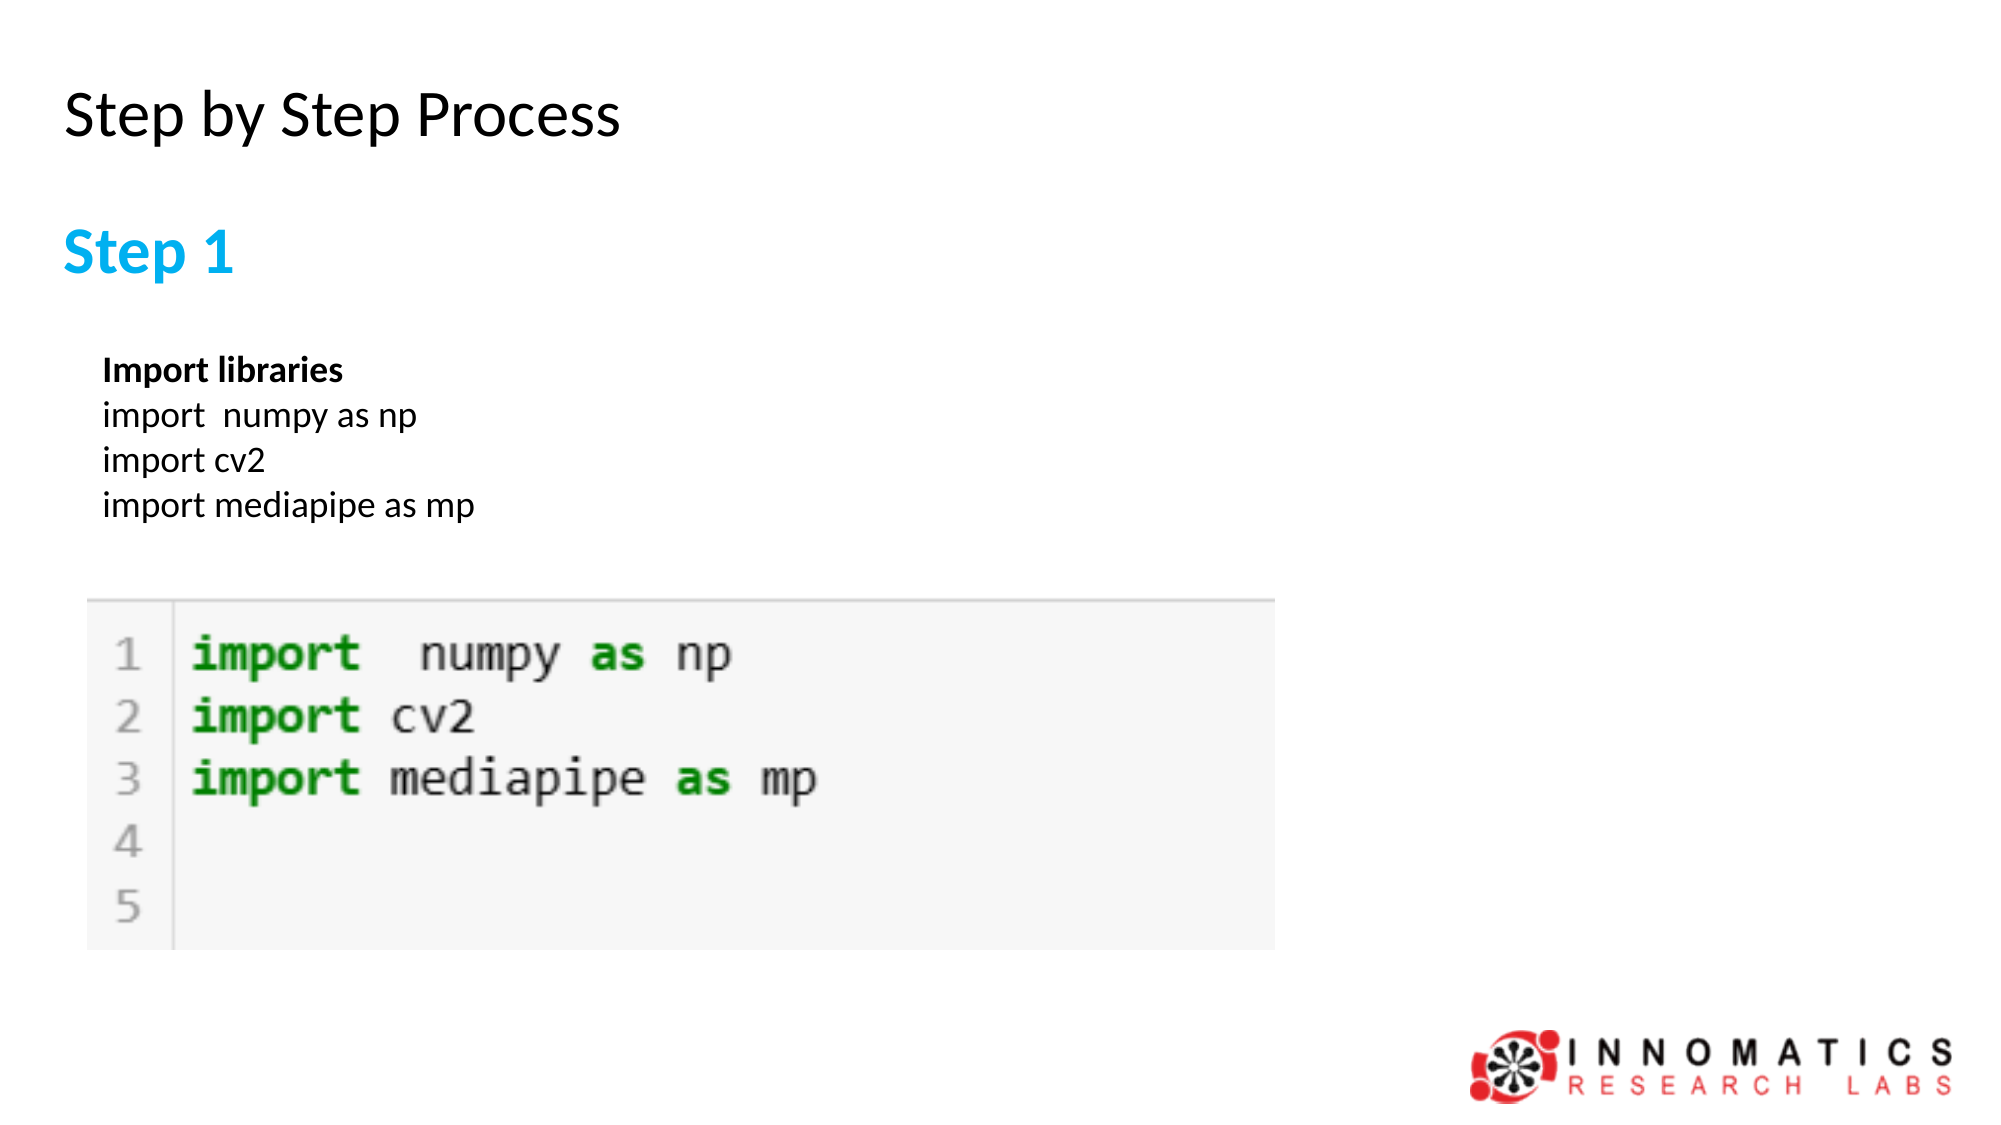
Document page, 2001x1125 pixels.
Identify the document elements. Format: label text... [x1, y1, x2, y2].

text_box Step by Step Process [49, 62, 888, 158]
text_box Import libraries import numpy as np import cv2 import mediapipe as mp [87, 337, 1238, 578]
picture [87, 579, 1276, 951]
picture [1470, 1030, 1954, 1104]
text_box Step 1 [49, 199, 887, 295]
